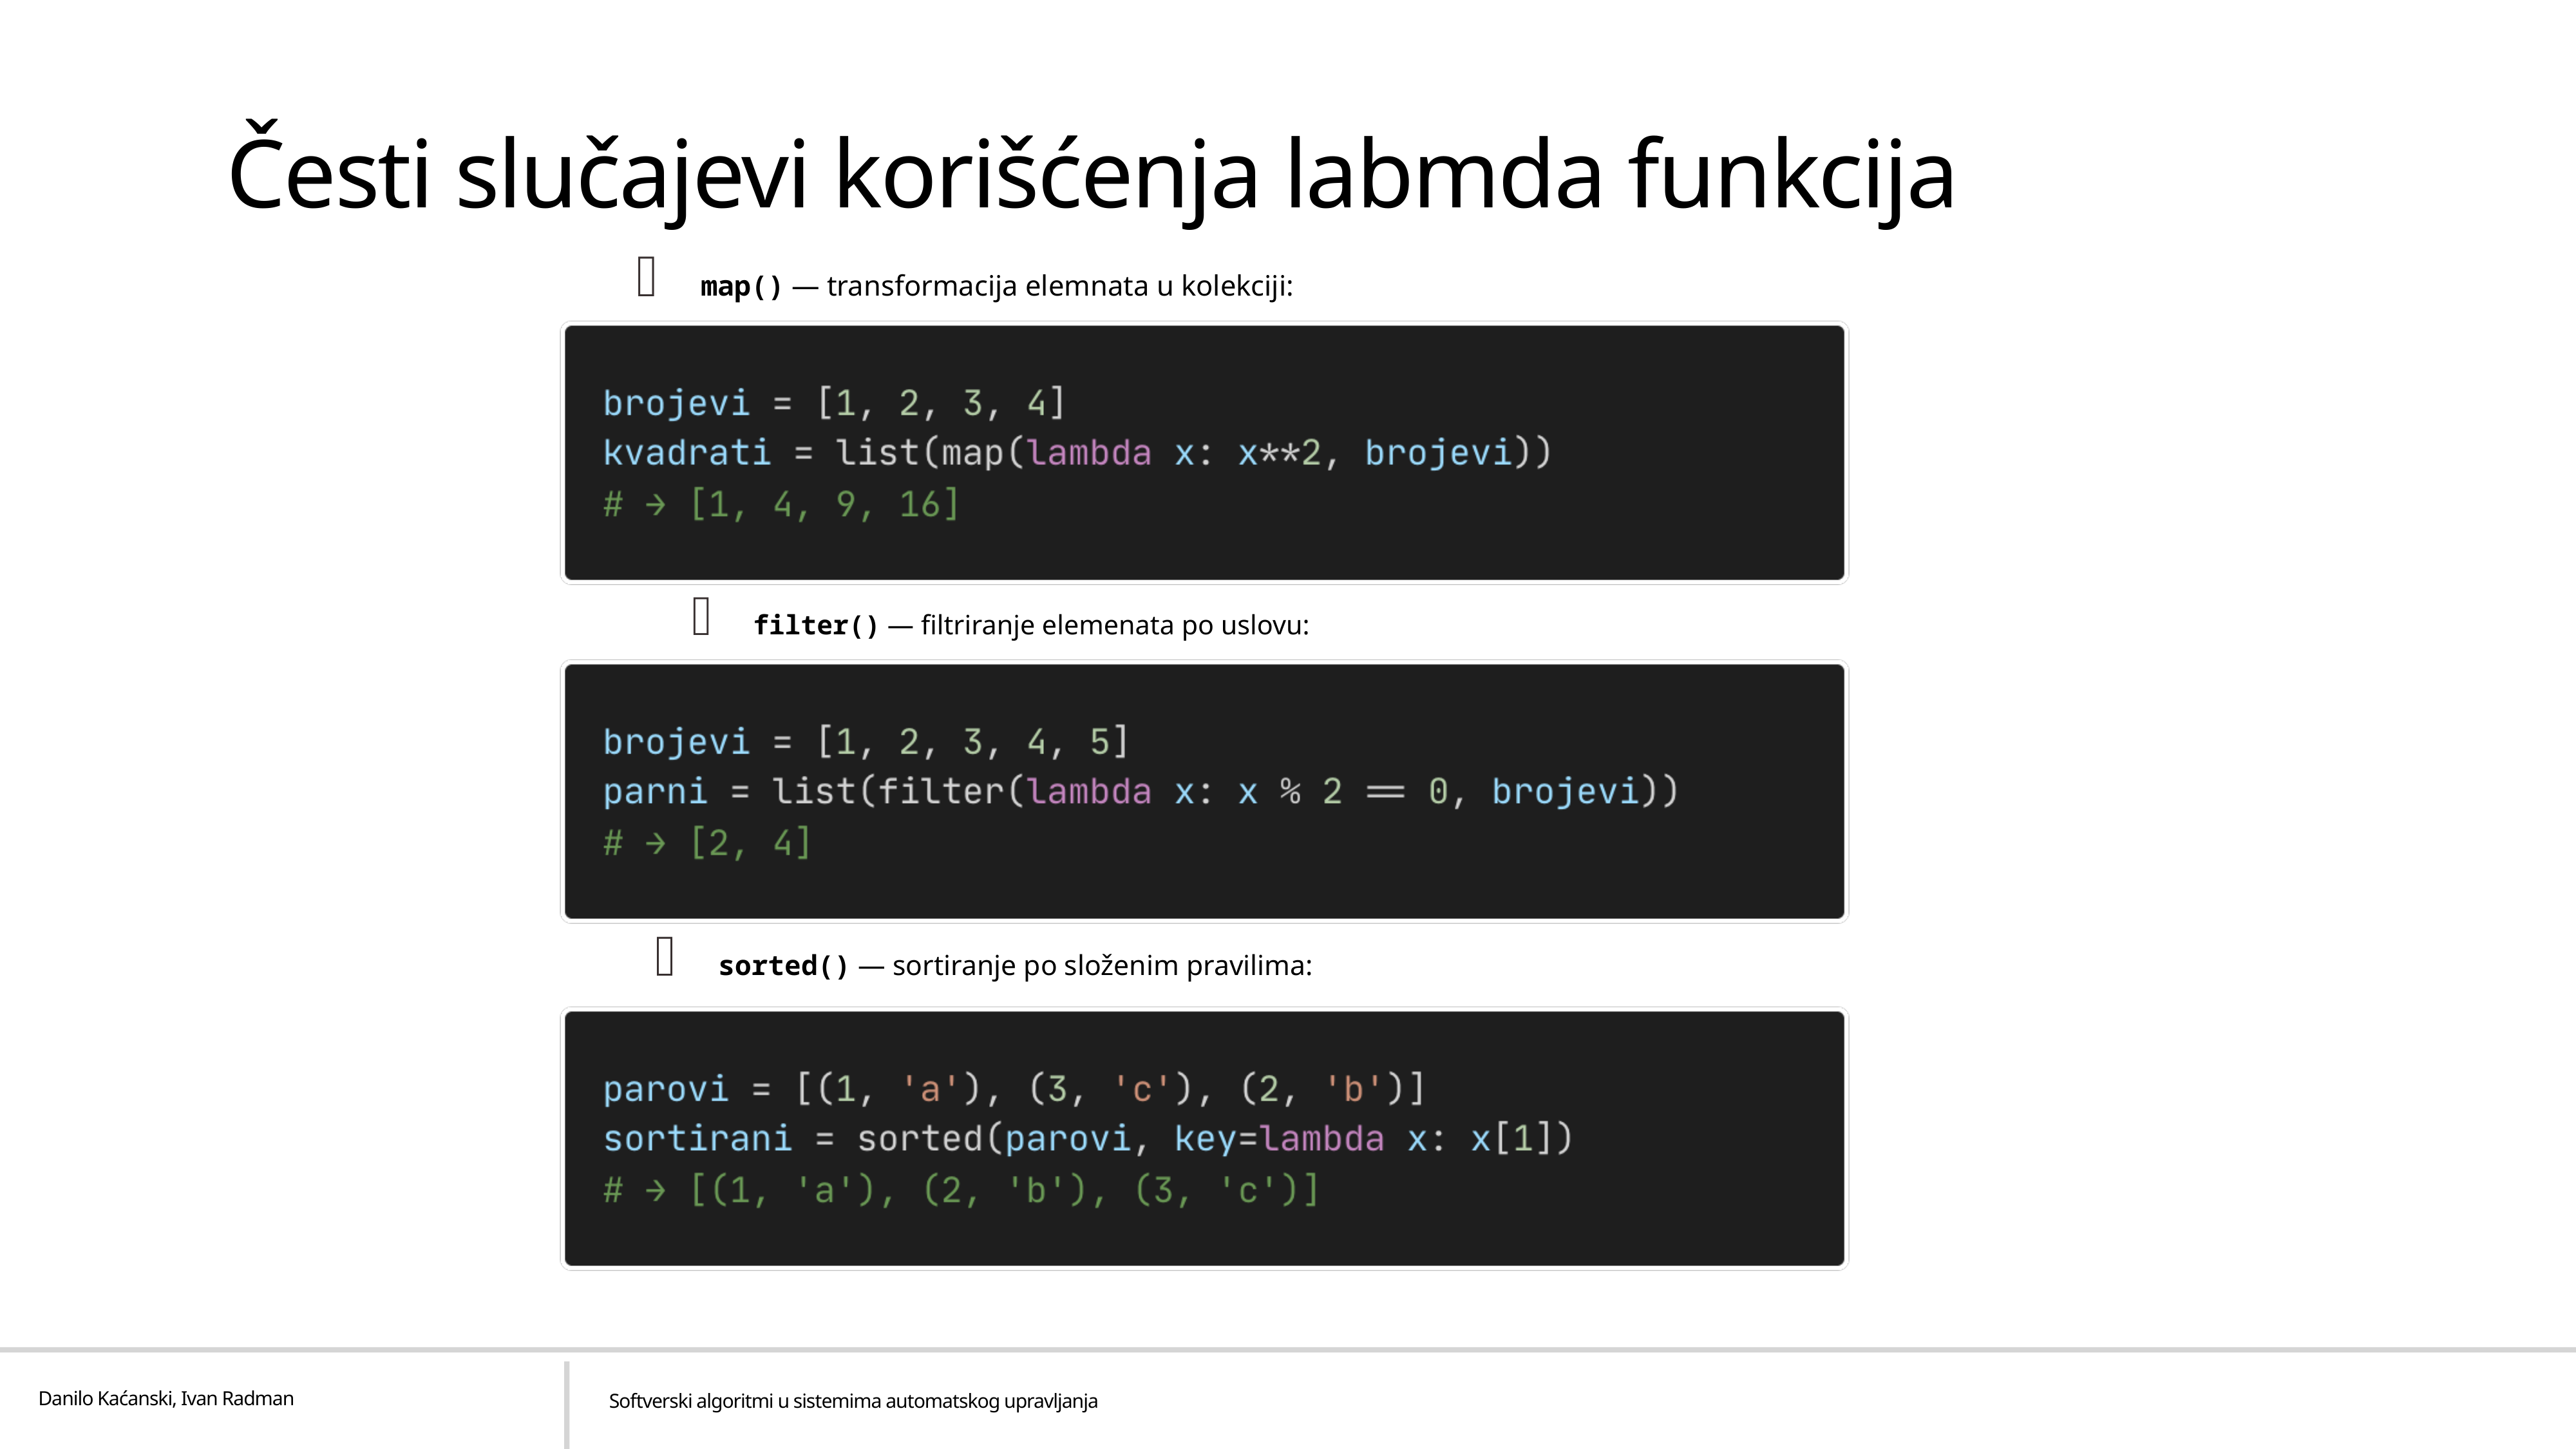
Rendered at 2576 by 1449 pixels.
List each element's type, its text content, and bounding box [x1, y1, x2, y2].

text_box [429, 876, 1981, 1402]
title Česti slučajevi korišćenja labmda funkcija [220, 21, 2415, 232]
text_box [429, 715, 1981, 876]
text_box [429, 191, 1981, 715]
